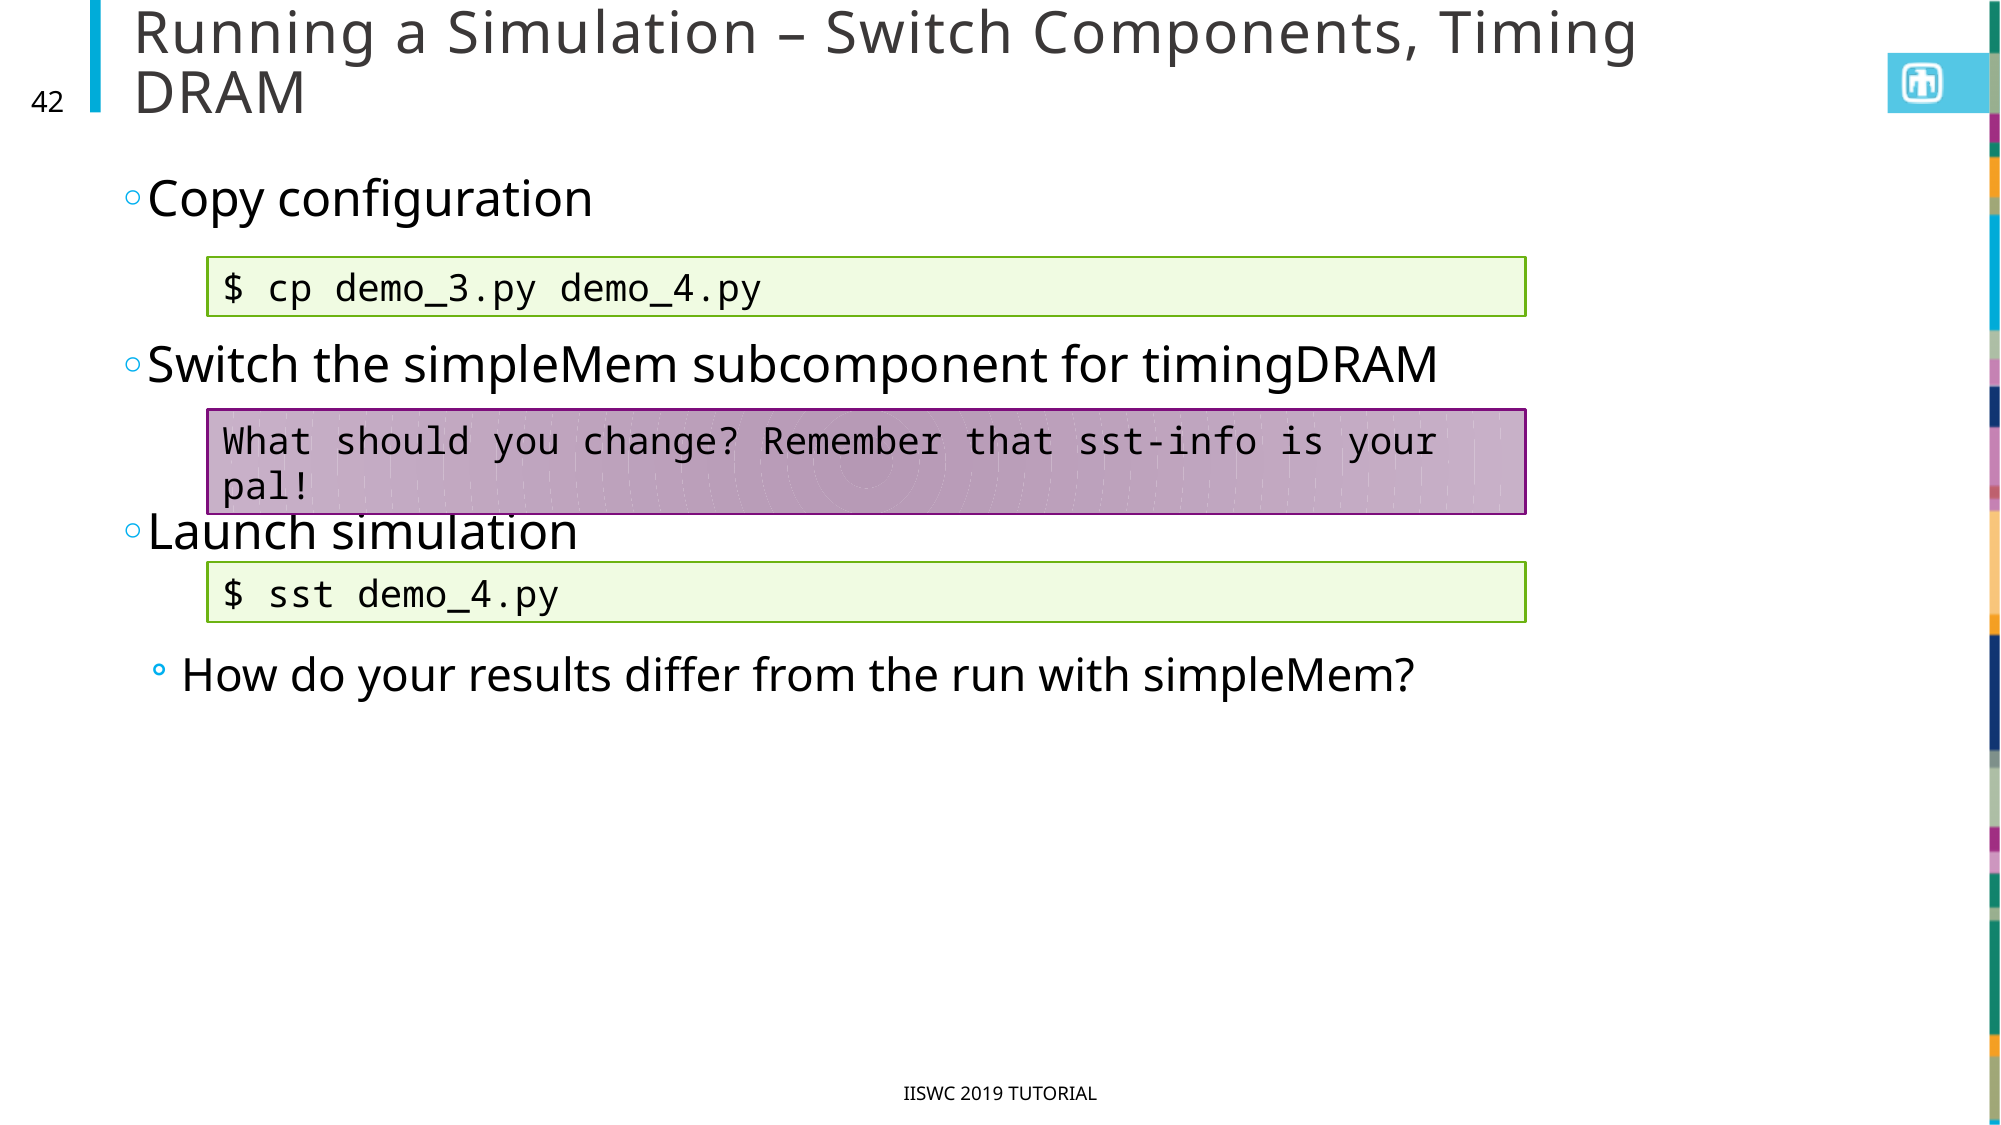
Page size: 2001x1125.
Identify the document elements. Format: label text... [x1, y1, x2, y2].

picture [1990, 330, 1999, 1120]
text_box What should you change? Remember that sst-info is your pal! [206, 408, 1527, 515]
picture [1901, 62, 1944, 104]
picture [1990, 1, 1999, 215]
list Copy configuration Switch the simpleMem subcomponent for timingDRAM Launch simulation How do your results differ from the run with simpleMem? [118, 166, 1927, 1000]
footer IISWC 2019 Tutorial [604, 1063, 1396, 1124]
text_box $ sst demo_4.py [206, 561, 1527, 623]
slide_number 42 [10, 73, 80, 133]
title Running a Simulation – Switch Components, Timing DRAM [118, 39, 1769, 133]
text_box $ cp demo_3.py demo_4.py [206, 256, 1527, 317]
